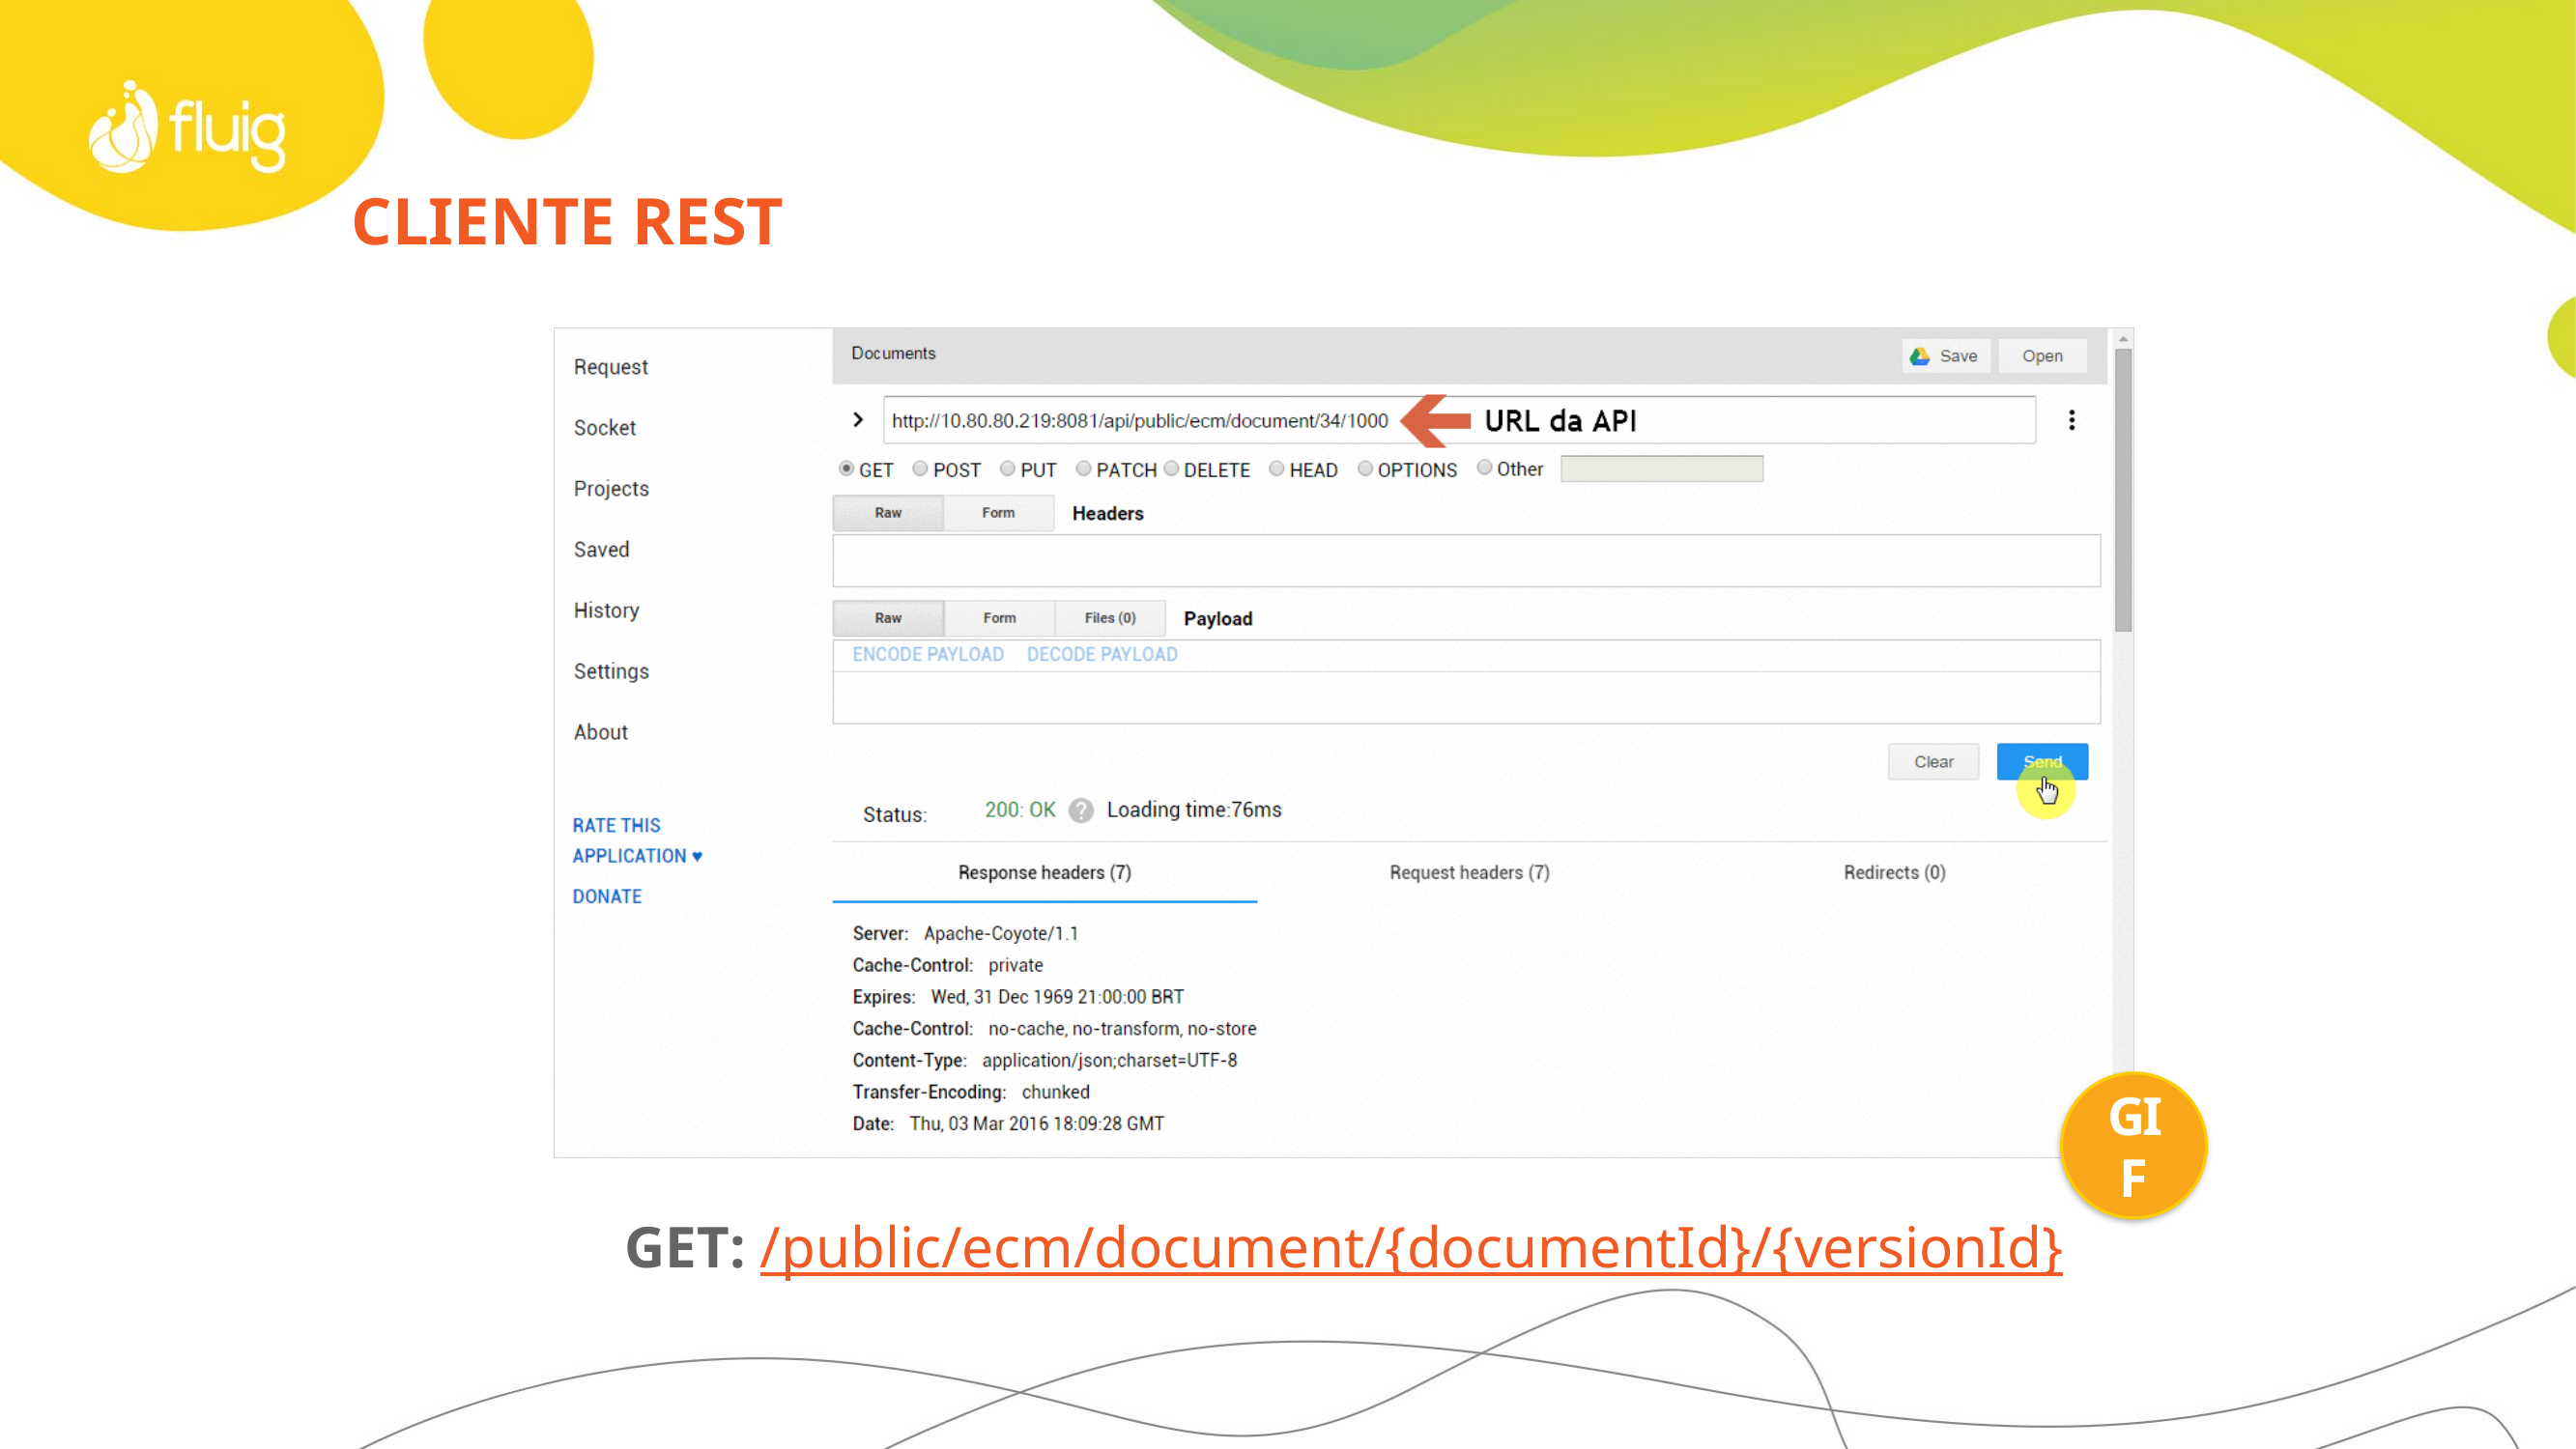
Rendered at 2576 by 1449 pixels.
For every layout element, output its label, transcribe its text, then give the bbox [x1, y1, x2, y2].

picture [0, 0, 2576, 1449]
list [554, 327, 2134, 1158]
text_box GIF [2134, 1072, 2208, 1165]
text_box GET: /public/ecm/document/{documentId}/{versionId} [336, 1165, 2352, 1295]
title cliente rest [336, 173, 2352, 379]
